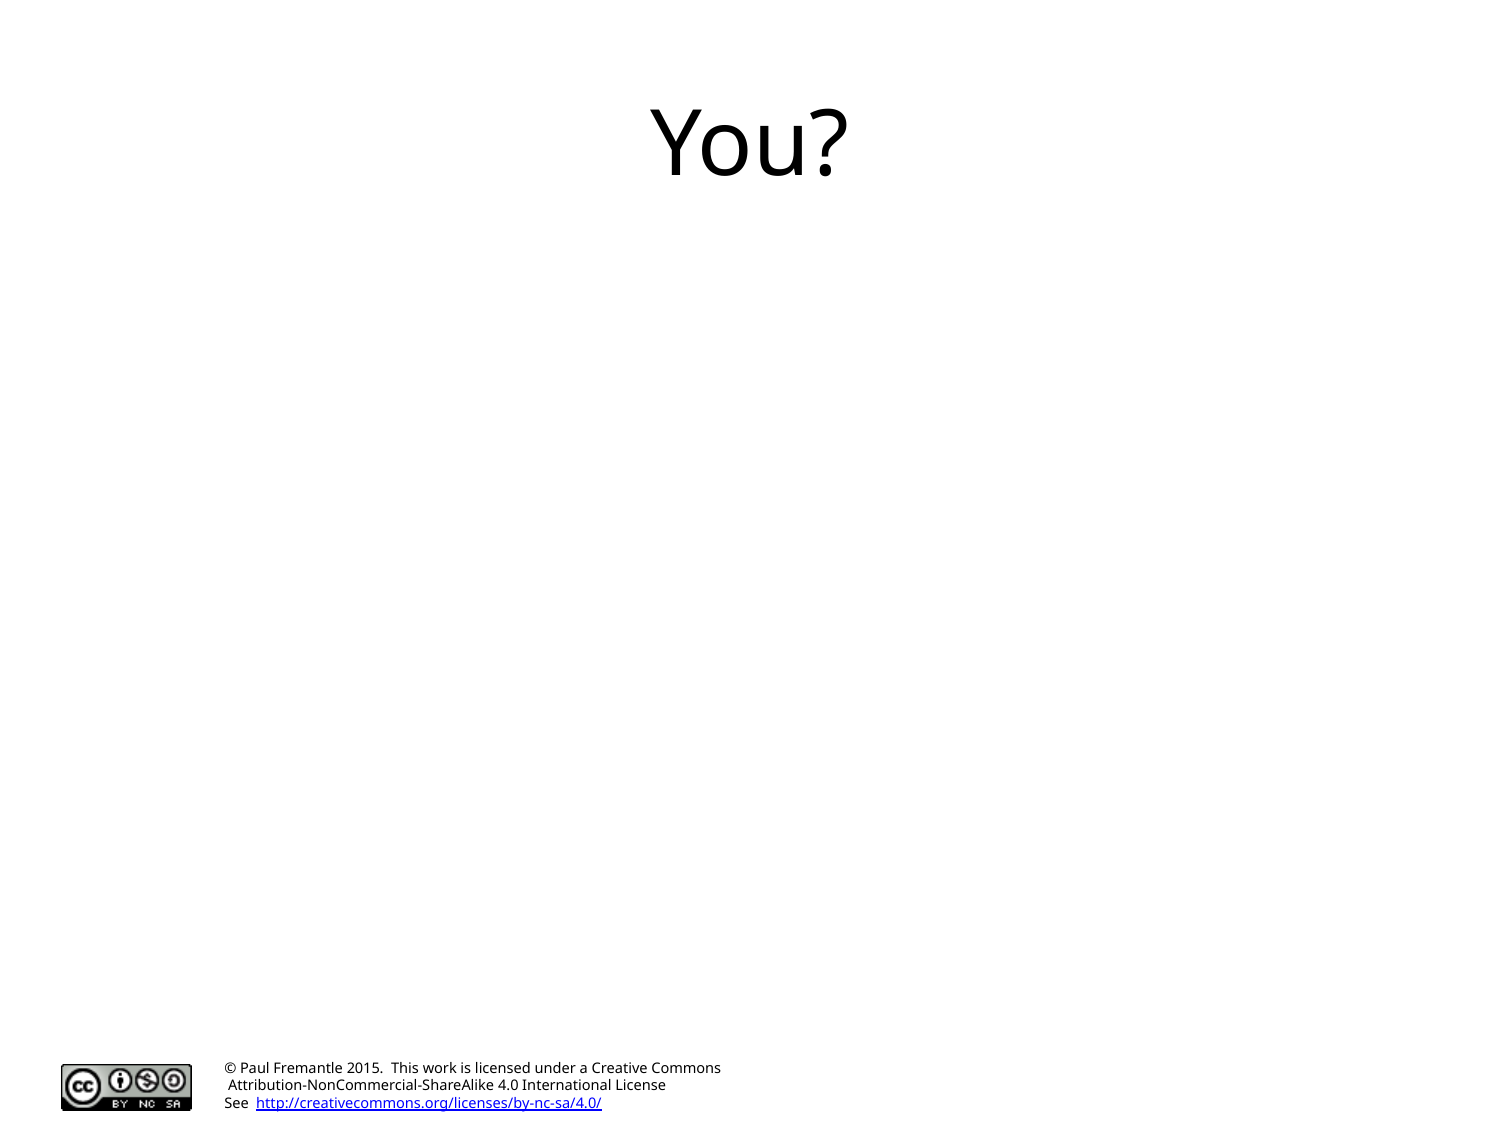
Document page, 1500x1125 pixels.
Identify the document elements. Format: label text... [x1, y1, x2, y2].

title You? [75, 45, 1425, 233]
picture [61, 1064, 192, 1111]
